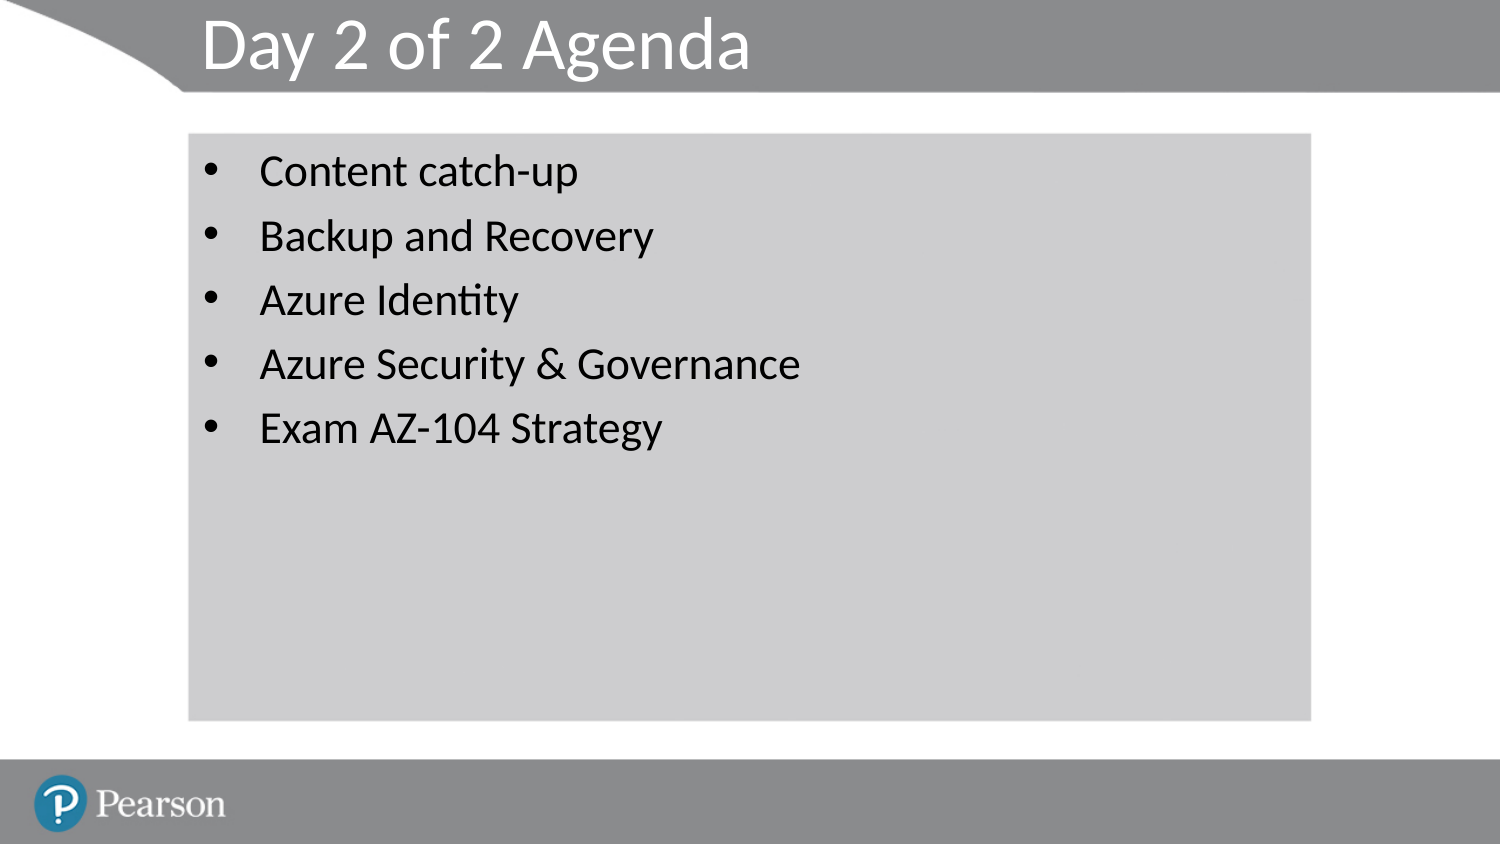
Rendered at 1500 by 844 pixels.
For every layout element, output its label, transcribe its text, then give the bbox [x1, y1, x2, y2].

list Content catch-up Backup and Recovery Azure Identity Azure Security & Governance Exam AZ-104 Strategy [188, 133, 1311, 716]
picture [0, 0, 1500, 844]
title Day 2 of 2 Agenda [186, 0, 1425, 79]
